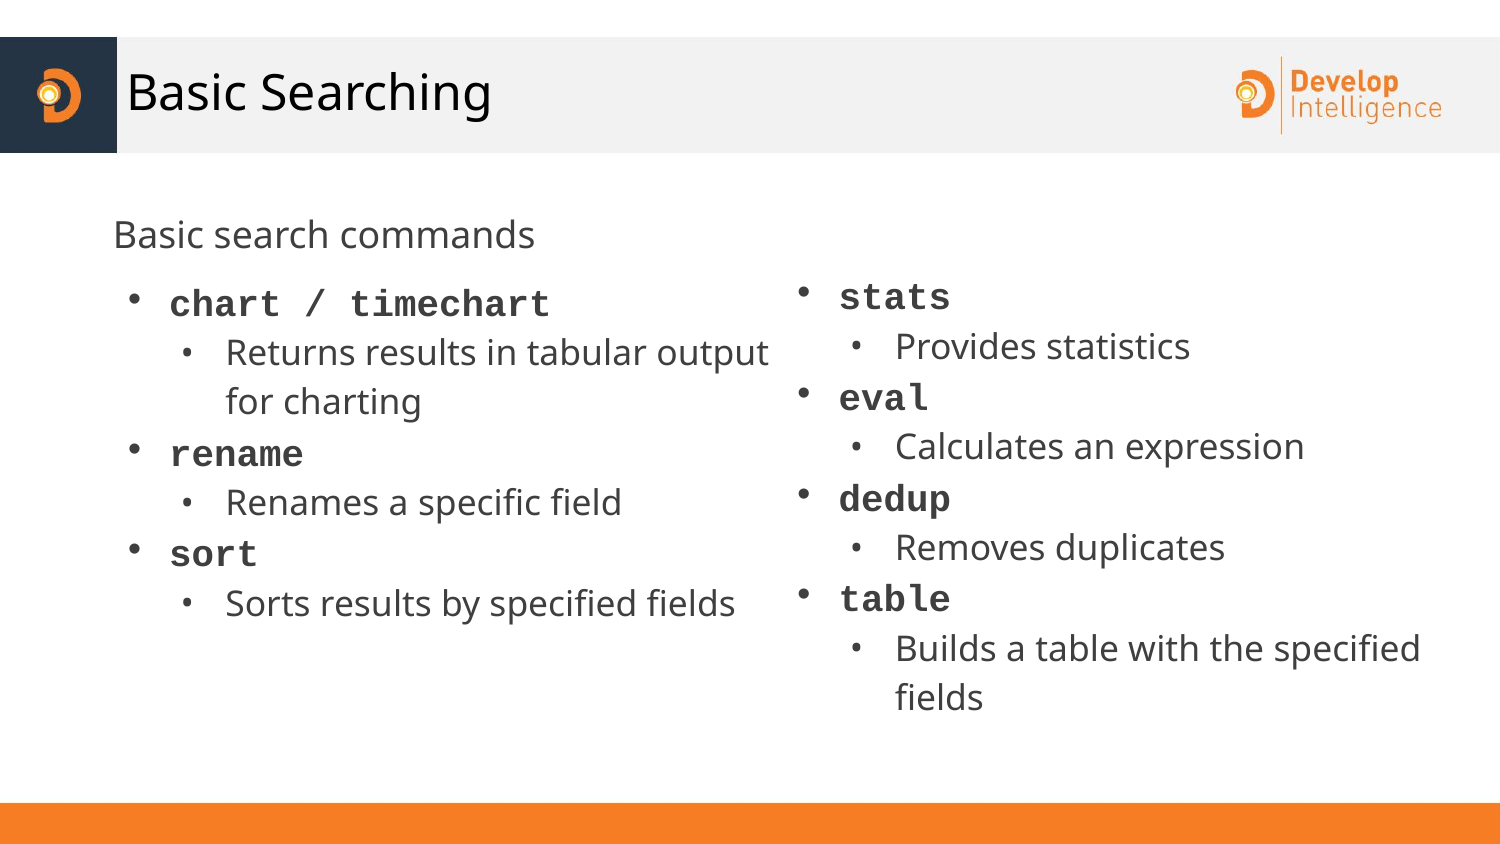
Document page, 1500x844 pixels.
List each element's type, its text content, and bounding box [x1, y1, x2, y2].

list stats Provides statistics eval Calculates an expression dedup Removes duplicates table Builds a table with the specified fields [771, 198, 1482, 762]
title Basic Searching [114, 52, 859, 137]
picture [0, 0, 1500, 844]
list Basic search commands chart / timechart Returns results in tabular output for charting rename Renames a specific field sort Sorts results by specified fields [101, 198, 771, 762]
